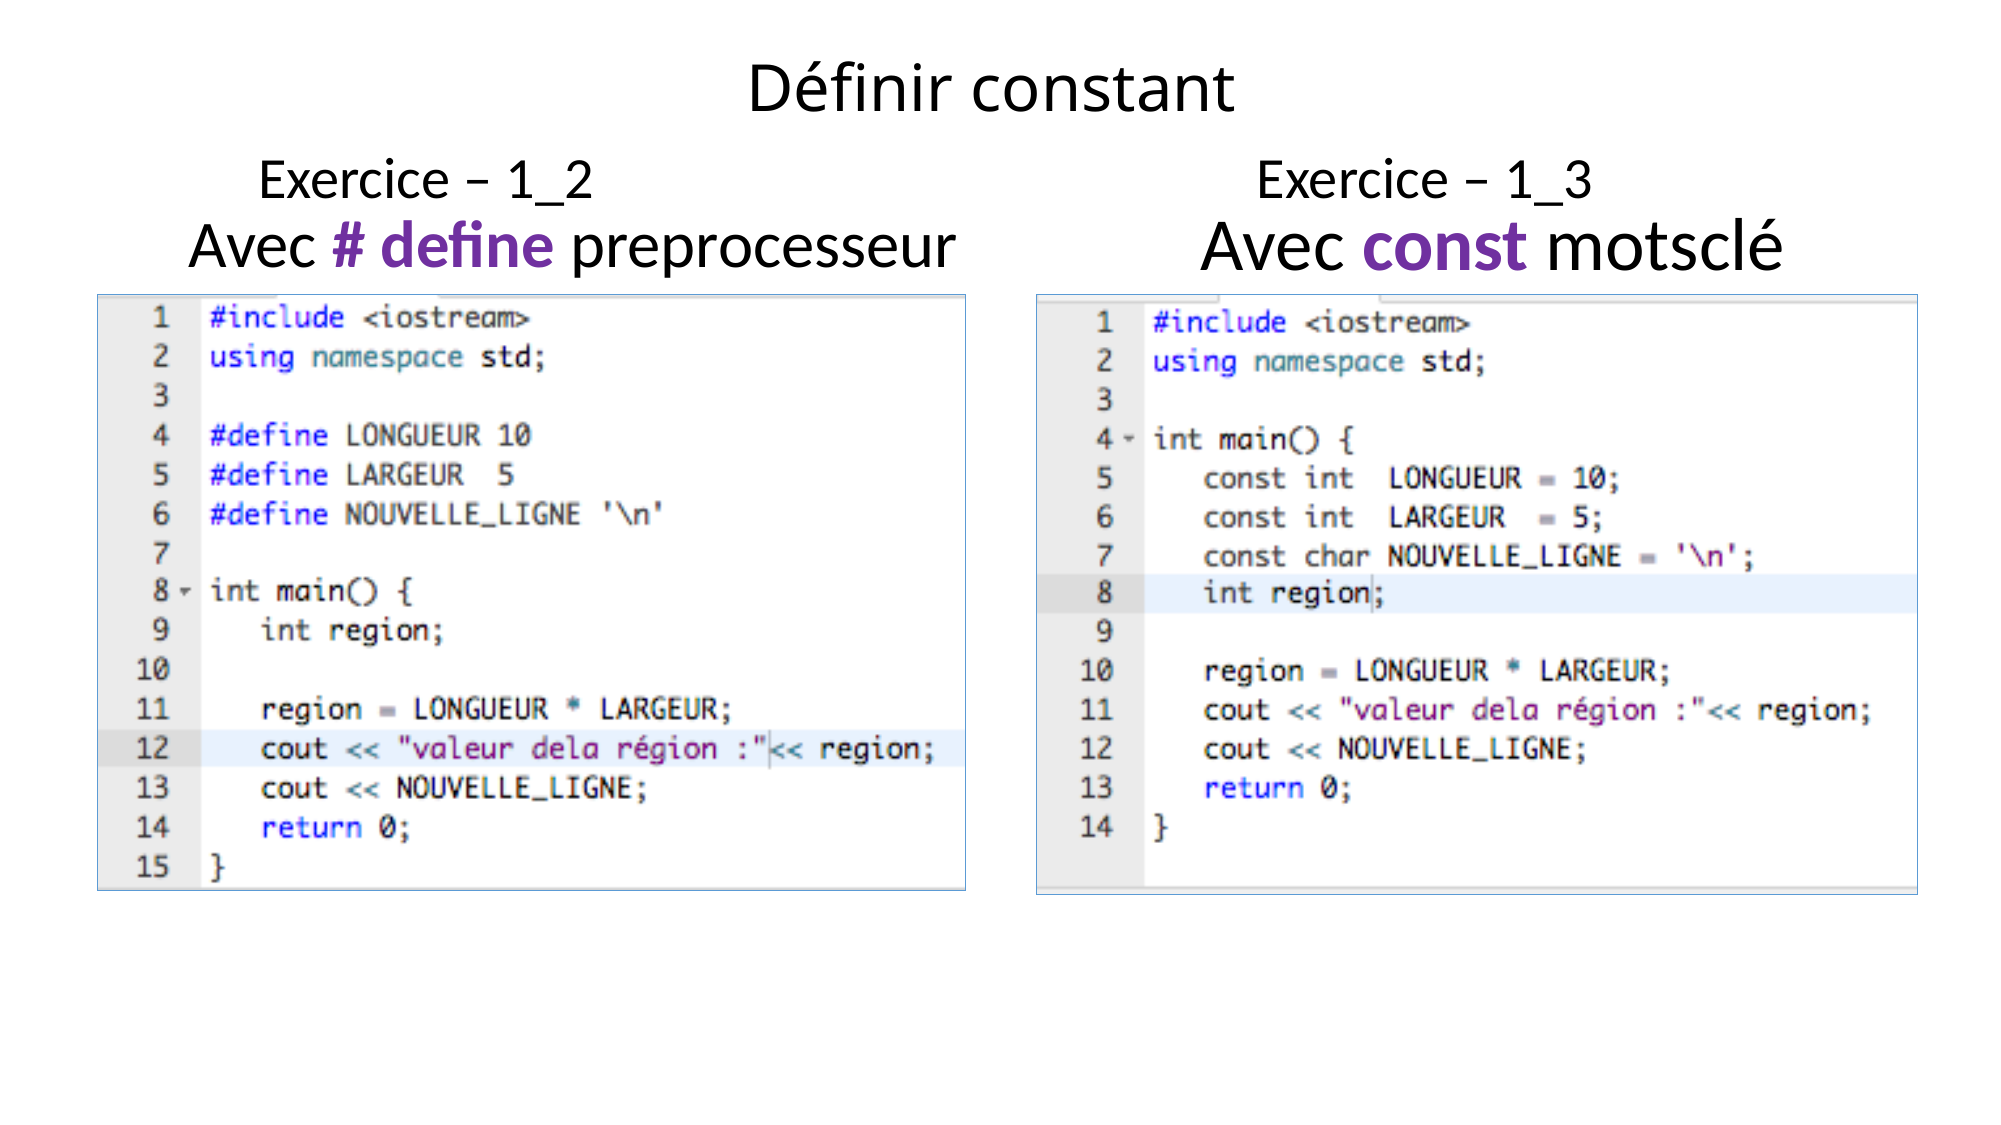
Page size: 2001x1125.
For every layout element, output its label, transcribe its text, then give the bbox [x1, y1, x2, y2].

picture [96, 293, 967, 891]
text_box Exercice – 1_3 [1242, 133, 1766, 218]
text_box Avec # define preprocesseur [173, 193, 1000, 289]
picture [1036, 294, 1919, 895]
text_box Avec const motsclé [1185, 188, 1860, 292]
text_box Exercice – 1_2 [243, 132, 768, 218]
text_box Définir constant [137, 47, 1863, 133]
